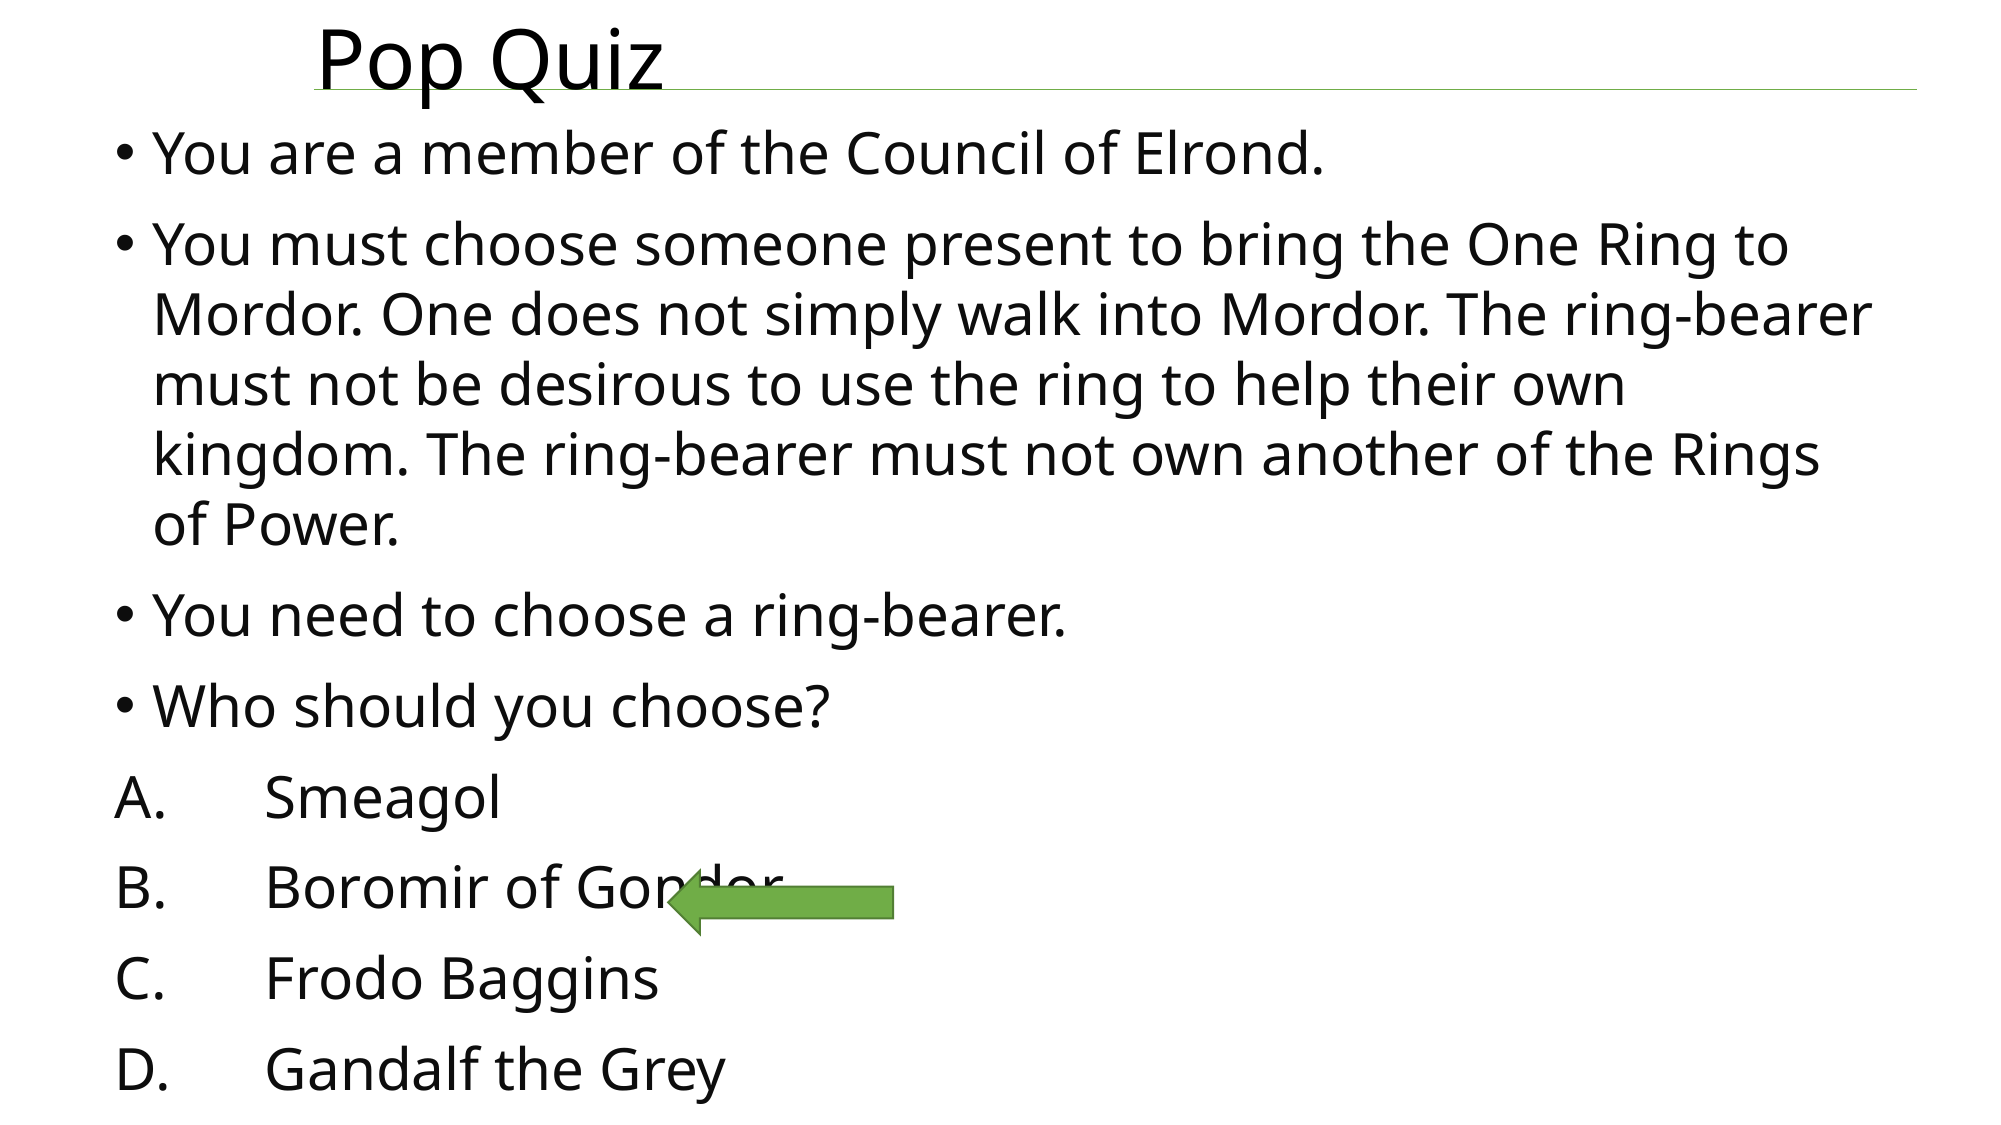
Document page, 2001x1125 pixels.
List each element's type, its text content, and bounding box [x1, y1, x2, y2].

text_box [666, 868, 895, 937]
title Pop Quiz [300, 0, 1917, 125]
list You are a member of the Council of Elrond. You must choose someone present to bring the One Ring to Mordor. One does not simply walk into Mordor. The ring-bearer must not be desirous to use the ring to help their own kingdom. The ring-bearer must not own another of the Rings of Power. You need to choose a ring-bearer. Who should you choose? A. Smeagol B. Boromir of Gondor C. Frodo Baggins D. Gandalf the Grey [99, 109, 1900, 1033]
